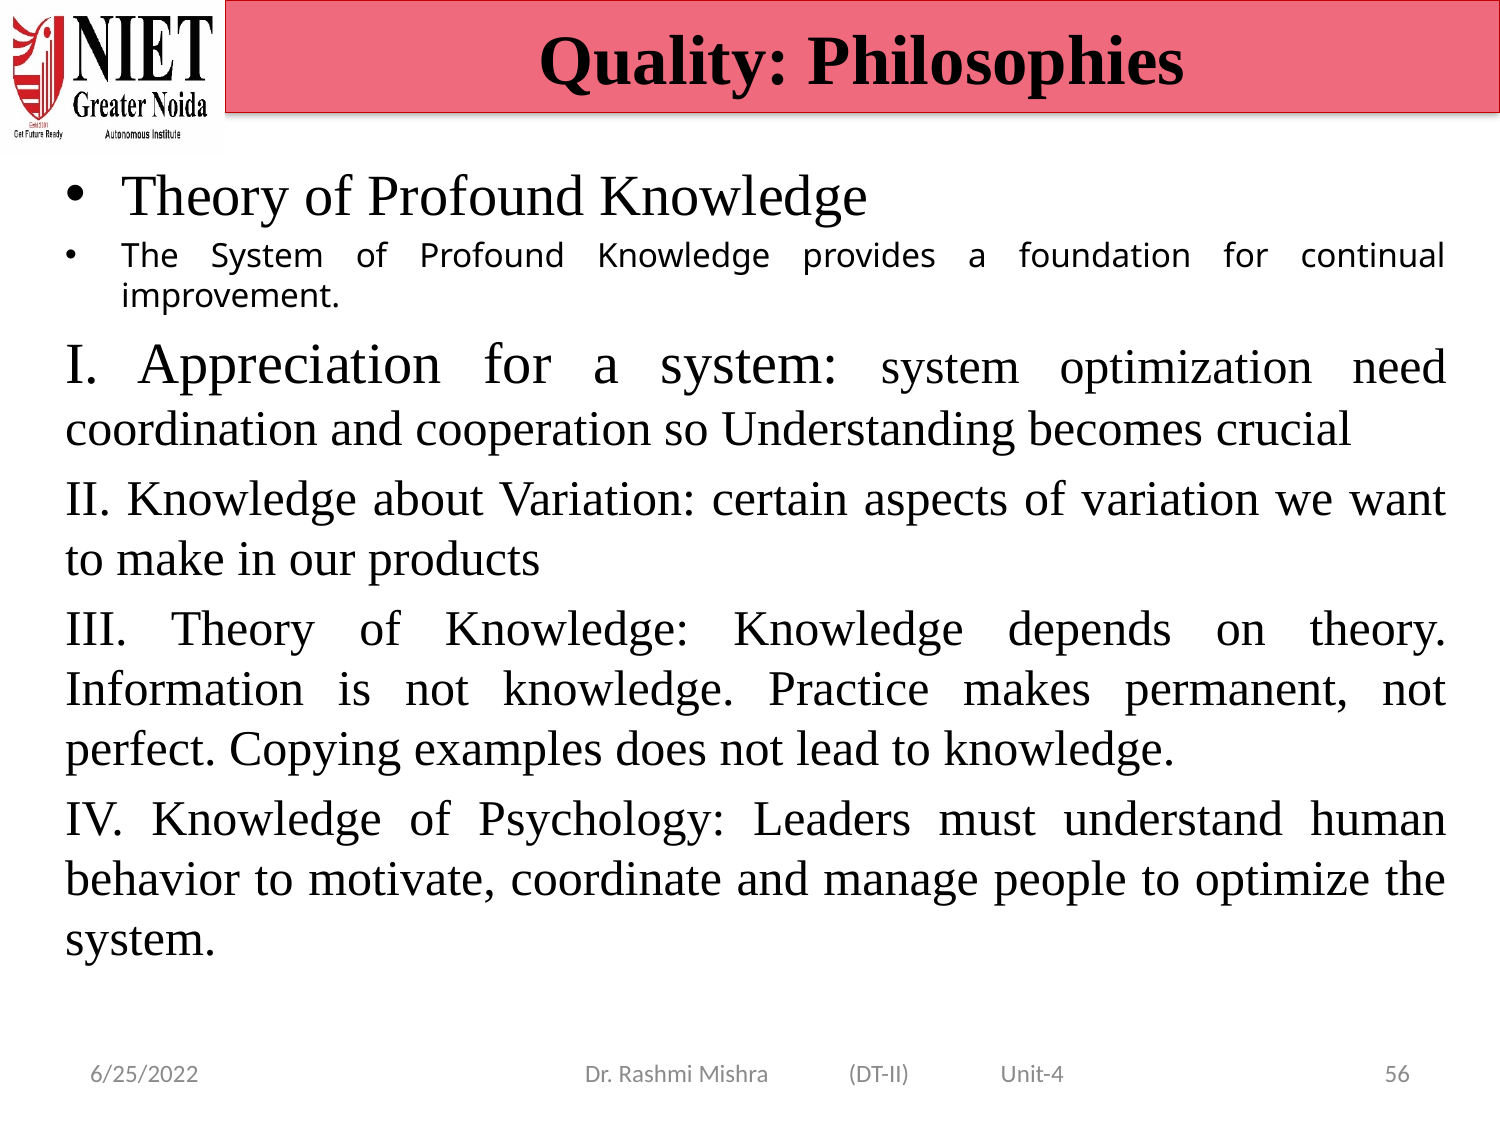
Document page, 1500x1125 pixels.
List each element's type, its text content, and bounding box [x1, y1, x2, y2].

picture [0, 0, 226, 156]
footer Dr. Rashmi Mishra (DT-II) Unit-4 [412, 1042, 1074, 1103]
slide_number 56 [1074, 1042, 1425, 1103]
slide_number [75, 1042, 412, 1103]
list Theory of Profound Knowledge The System of Profound Knowledge provides a foundation for continual improvement. I. Appreciation for a system: system optimization need coordination and cooperation so Understanding becomes crucial II. Knowledge about Variation: certain aspects of variation we want to make in our products III. Theory of Knowledge: Knowledge depends on theory. Information is not knowledge. Practice makes permanent, not perfect. Copying examples does not lead to knowledge. IV. Knowledge of Psychology: Leaders must understand human behavior to motivate, coordinate and manage people to optimize the system. [50, 149, 1463, 1038]
text_box Quality: Philosophies [226, 0, 1500, 113]
